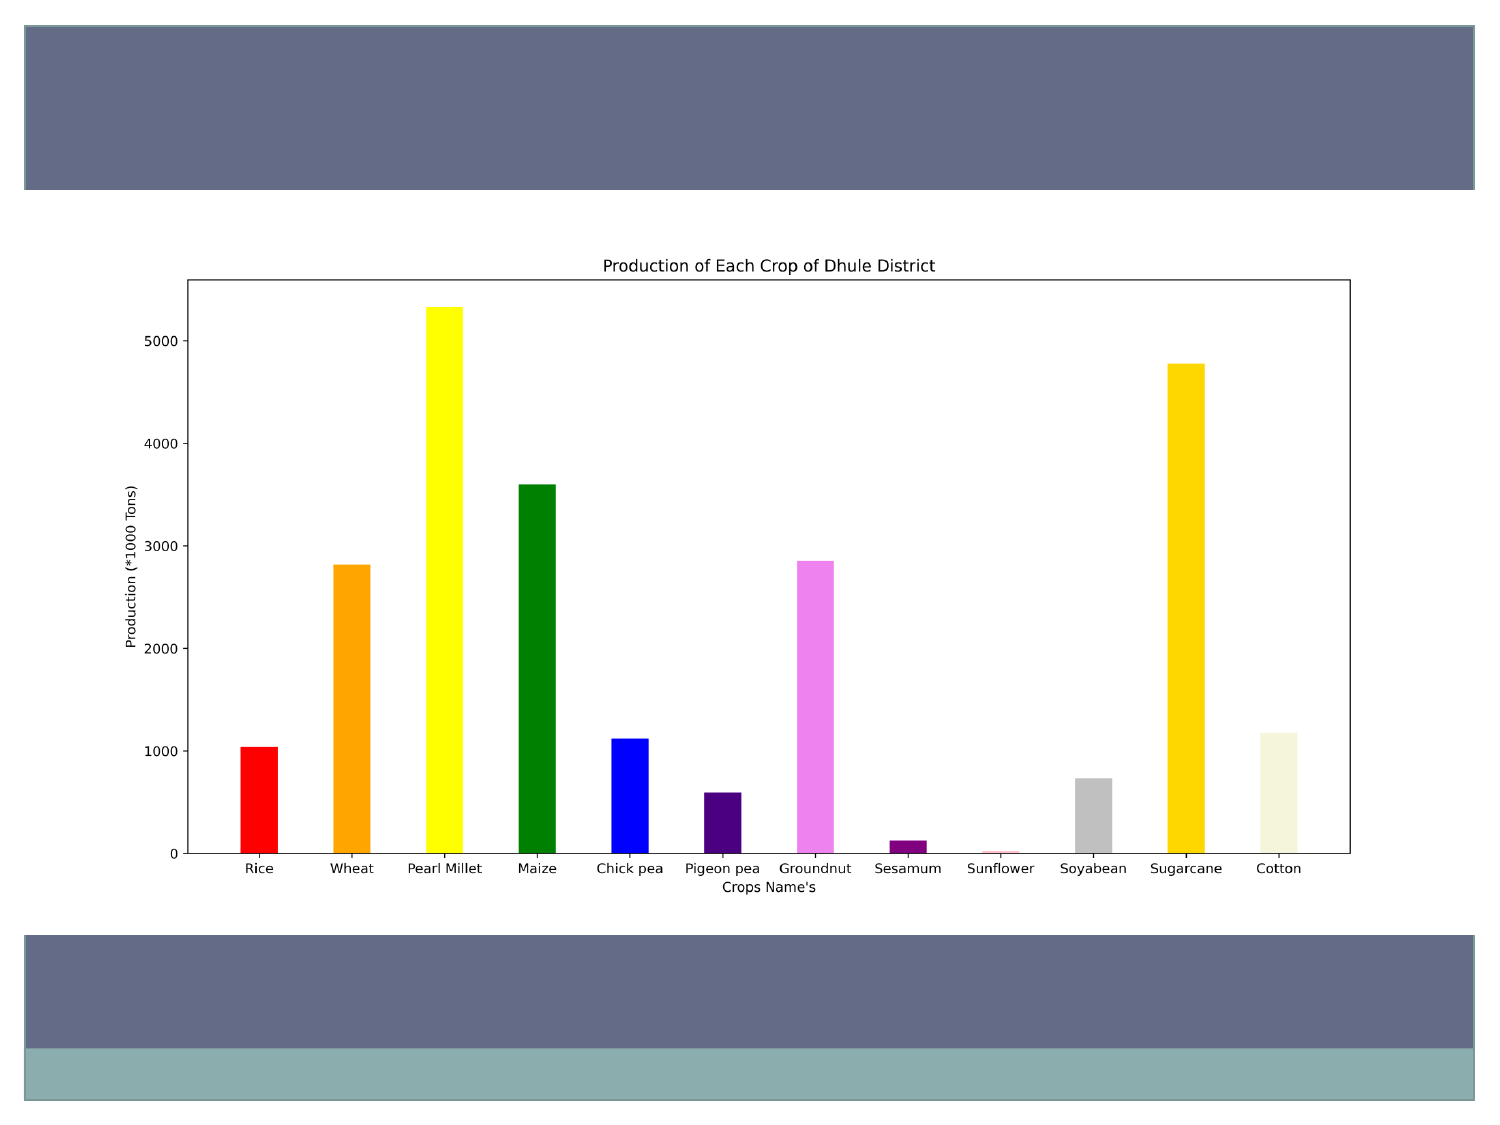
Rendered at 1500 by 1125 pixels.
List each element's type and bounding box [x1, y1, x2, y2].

picture [0, 189, 1500, 935]
